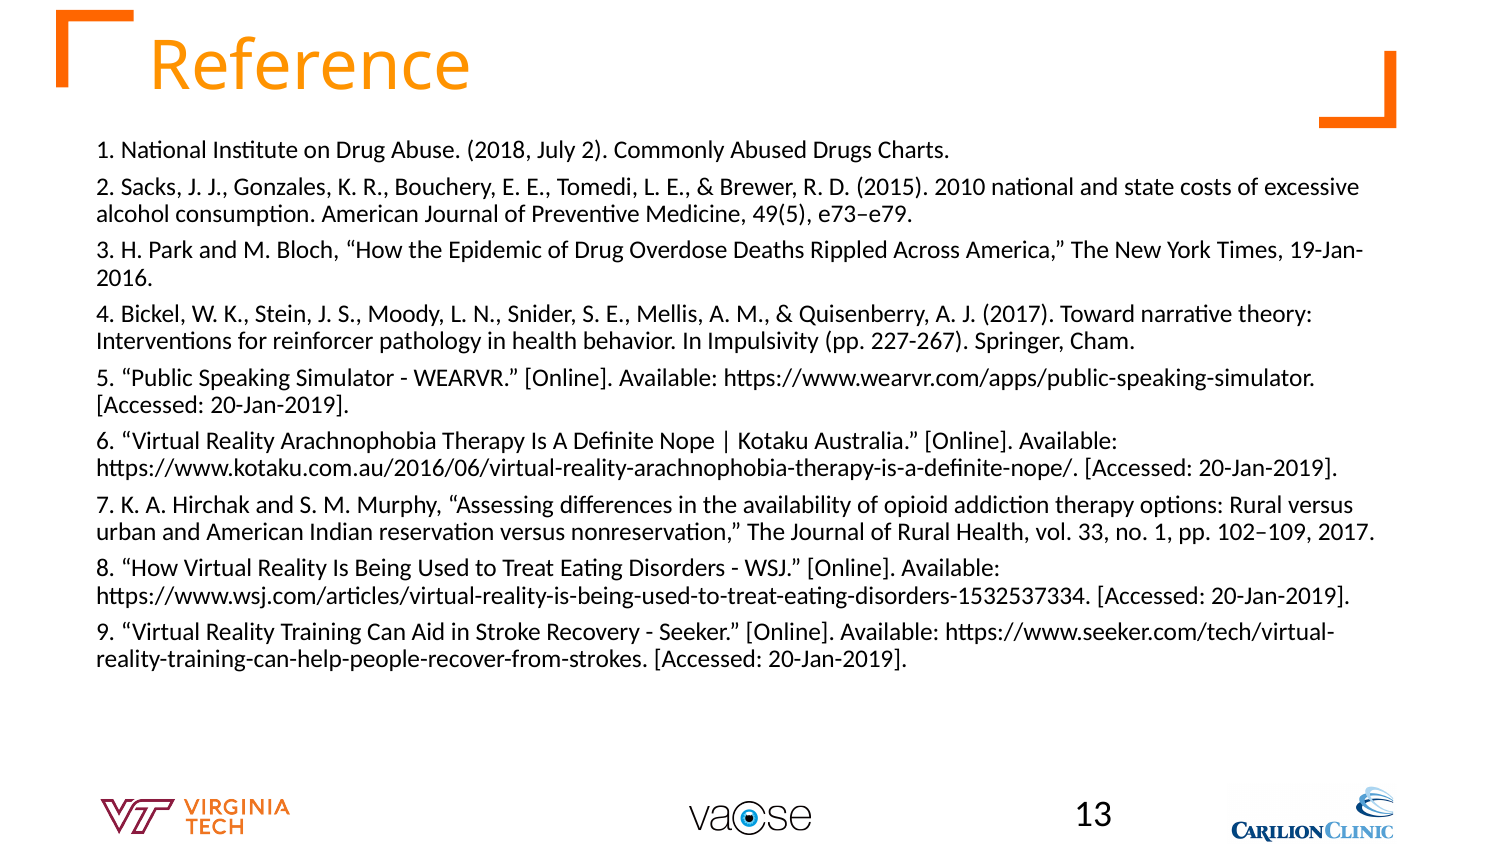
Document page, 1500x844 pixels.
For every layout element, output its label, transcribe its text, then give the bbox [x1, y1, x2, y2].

picture [689, 801, 811, 835]
slide_number 13 [1059, 782, 1397, 827]
picture [1227, 827, 1397, 844]
picture [73, 768, 318, 844]
list 1. National Institute on Drug Abuse. (2018, July 2). Commonly Abused Drugs Charts. 2. Sacks, J. J., Gonzales, K. R., Bouchery, E. E., Tomedi, L. E., & Brewer, R. D. (2015). 2010 national and state costs of excessive alcohol consumption. American Journal of Preventive Medicine, 49(5), e73–e79. 3. H. Park and M. Bloch, “How the Epidemic of Drug Overdose Deaths Rippled Across America,” The New York Times, 19-Jan-2016. 4. Bickel, W. K., Stein, J. S., Moody, L. N., Snider, S. E., Mellis, A. M., & Quisenberry, A. J. (2017). Toward narrative theory: Interventions for reinforcer pathology in health behavior. In Impulsivity (pp. 227-267). Springer, Cham. 5. “Public Speaking Simulator - WEARVR.” [Online]. Available: https://www.wearvr.com/apps/public-speaking-simulator. [Accessed: 20-Jan-2019]. 6. “Virtual Reality Arachnophobia Therapy Is A Definite Nope | Kotaku Australia.” [Online]. Available: https://www.kotaku.com.au/2016/06/virtual-reality-arachnophobia-therapy-is-a-definite-nope/. [Accessed: 20-Jan-2019]. 7. K. A. Hirchak and S. M. Murphy, “Assessing differences in the availability of opioid addiction therapy options: Rural versus urban and American Indian reservation versus nonreservation,” The Journal of Rural Health, vol. 33, no. 1, pp. 102–109, 2017. 8. “How Virtual Reality Is Being Used to Treat Eating Disorders - WSJ.” [Online]. Available: https://www.wsj.com/articles/virtual-reality-is-being-used-to-treat-eating-disorders-1532537334. [Accessed: 20-Jan-2019]. 9. “Virtual Reality Training Can Aid in Stroke Recovery - Seeker.” [Online]. Available: https://www.seeker.com/tech/virtual-reality-training-can-help-people-recover-from-strokes. [Accessed: 20-Jan-2019]. [80, 129, 1397, 743]
title Reference [133, 4, 1397, 129]
